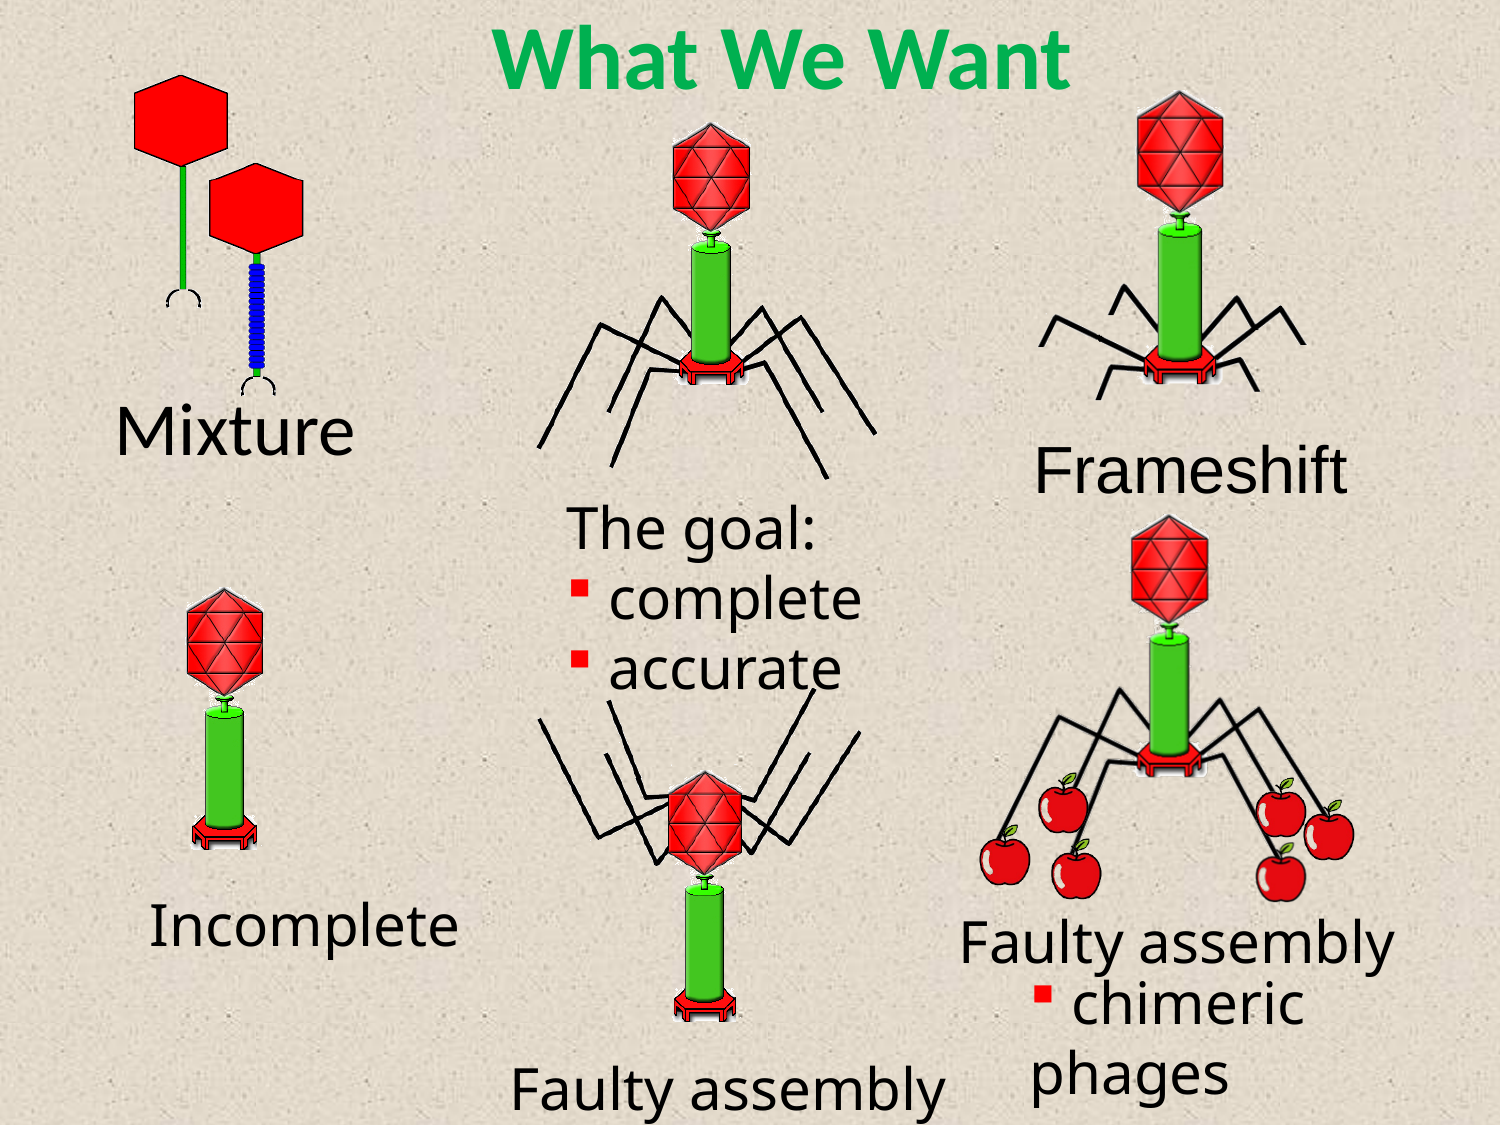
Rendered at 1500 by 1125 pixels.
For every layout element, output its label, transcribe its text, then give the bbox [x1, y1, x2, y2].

picture [0, 0, 1500, 1125]
title What We Want [438, 0, 1126, 124]
text_box The goal: complete accurate [551, 486, 879, 682]
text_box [956, 513, 1398, 1115]
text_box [100, 70, 396, 480]
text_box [143, 580, 466, 967]
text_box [506, 684, 949, 1125]
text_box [1018, 89, 1364, 512]
